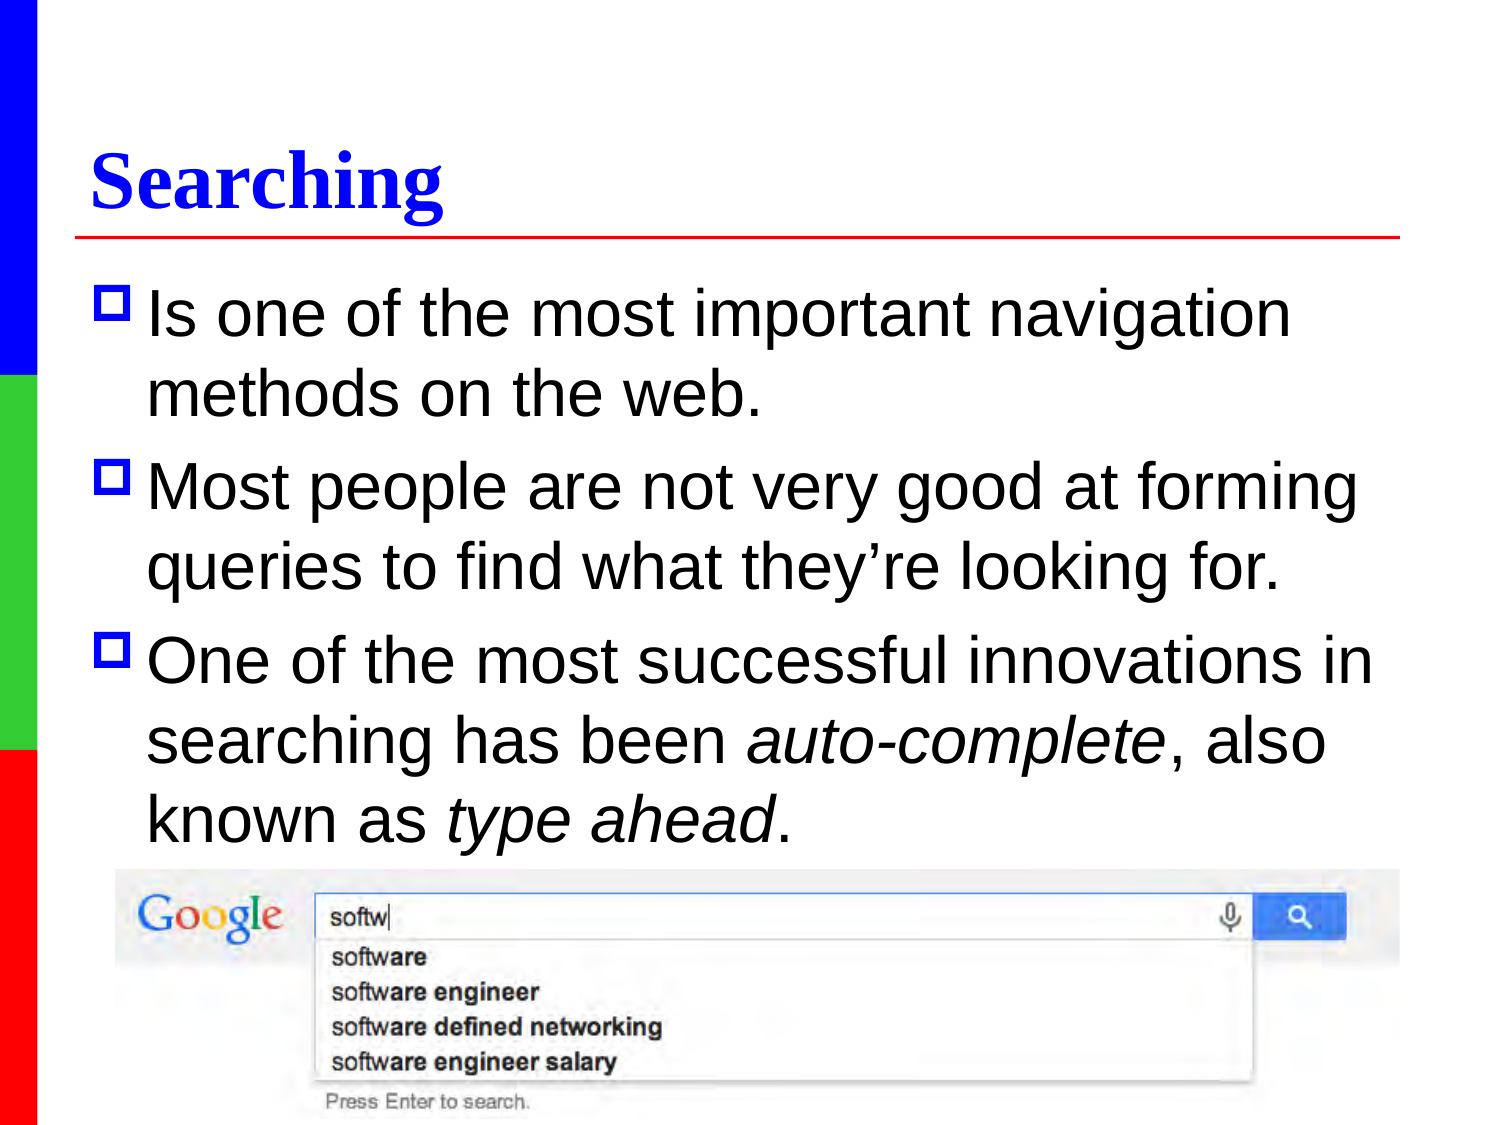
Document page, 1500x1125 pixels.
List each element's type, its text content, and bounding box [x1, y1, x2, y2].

list Is one of the most important navigation methods on the web. Most people are not very good at forming queries to find what they’re looking for. One of the most successful innovations in searching has been auto-complete, also known as type ahead. [74, 262, 1426, 1006]
title Searching [74, 45, 1426, 233]
picture [115, 869, 1400, 1119]
